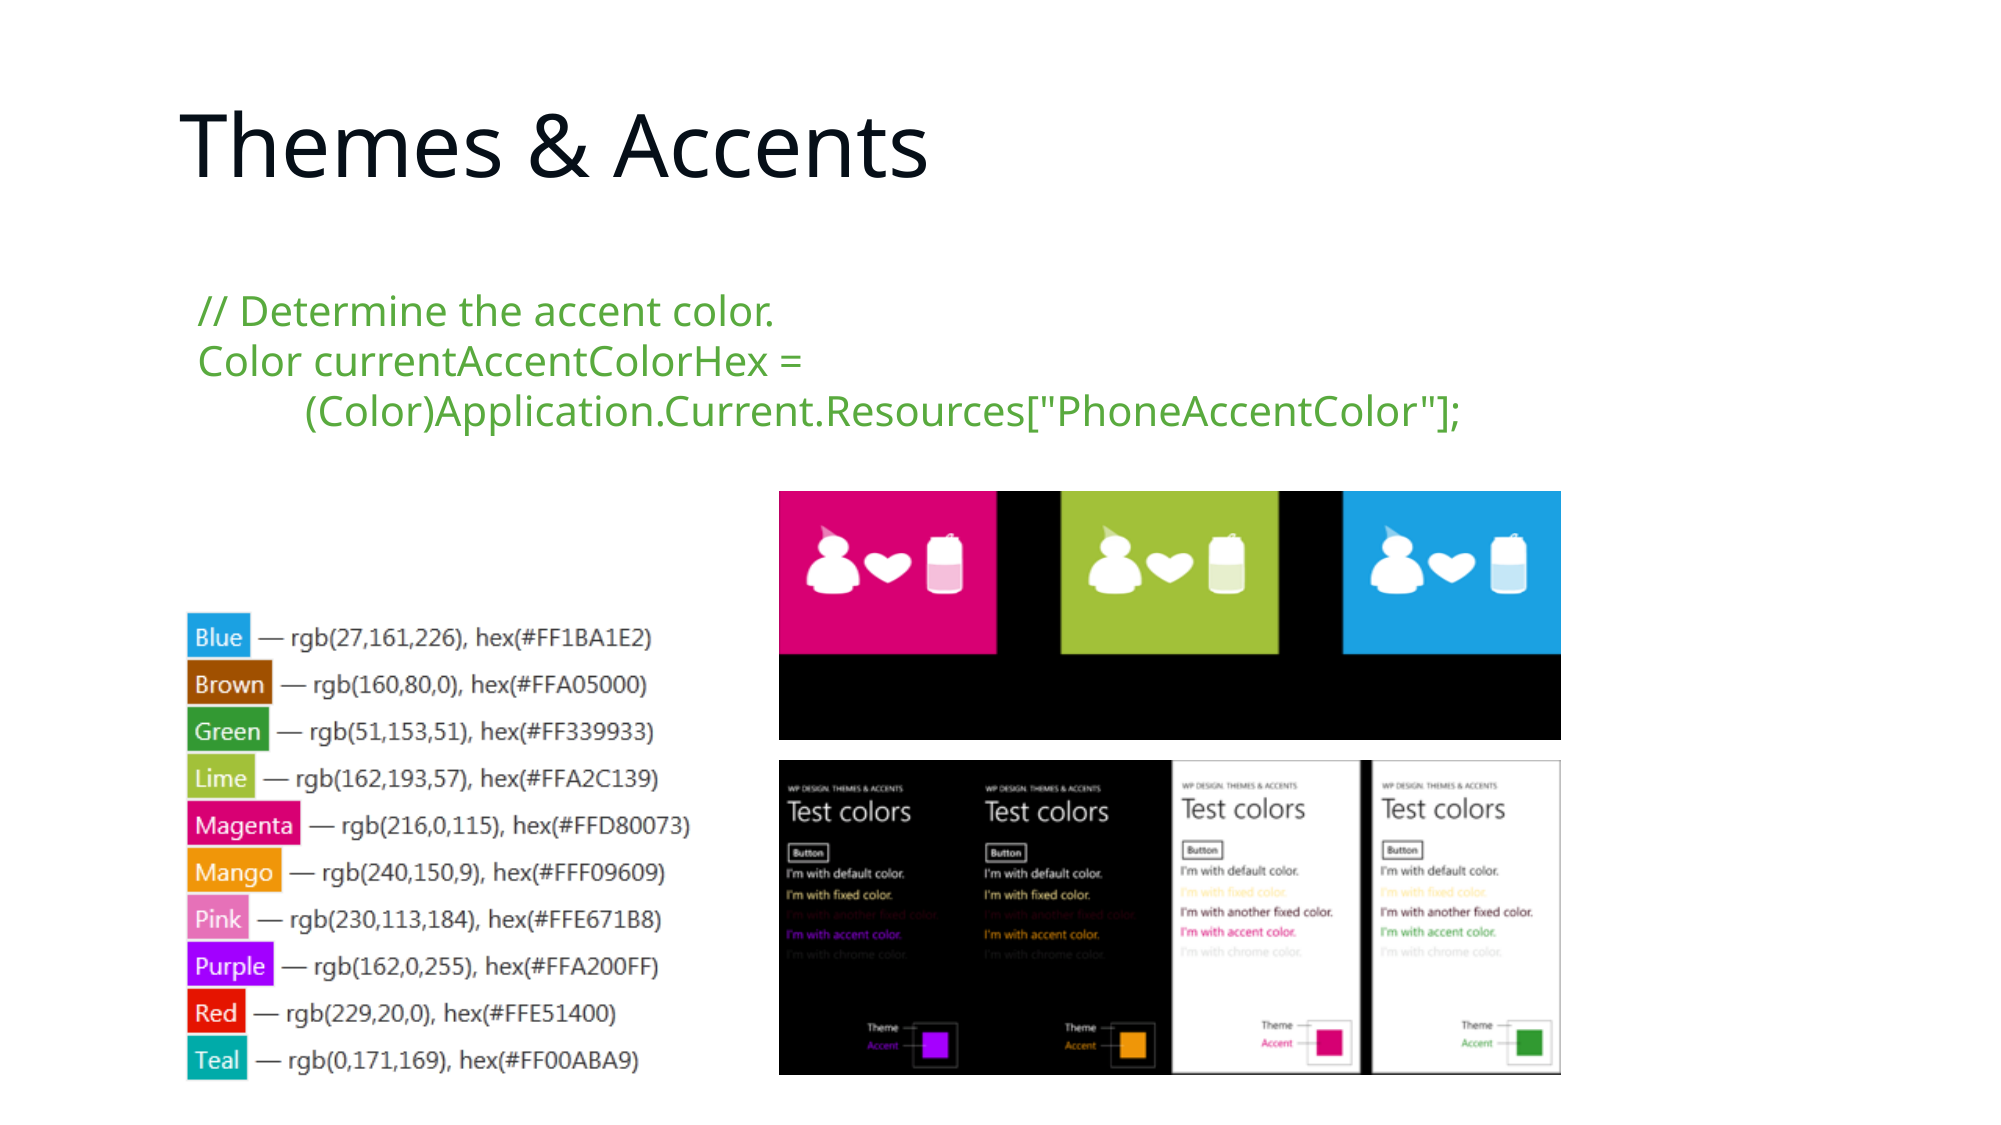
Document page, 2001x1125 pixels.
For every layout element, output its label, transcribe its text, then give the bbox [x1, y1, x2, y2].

picture [779, 760, 1561, 1075]
picture [180, 604, 764, 1094]
text_box // Determine the accent color. Color currentAccentColorHex = (Color)Application.Current.Resources["PhoneAccentColor"]; [182, 277, 1477, 443]
title Themes & Accents [173, 90, 1863, 209]
picture [779, 491, 1561, 740]
